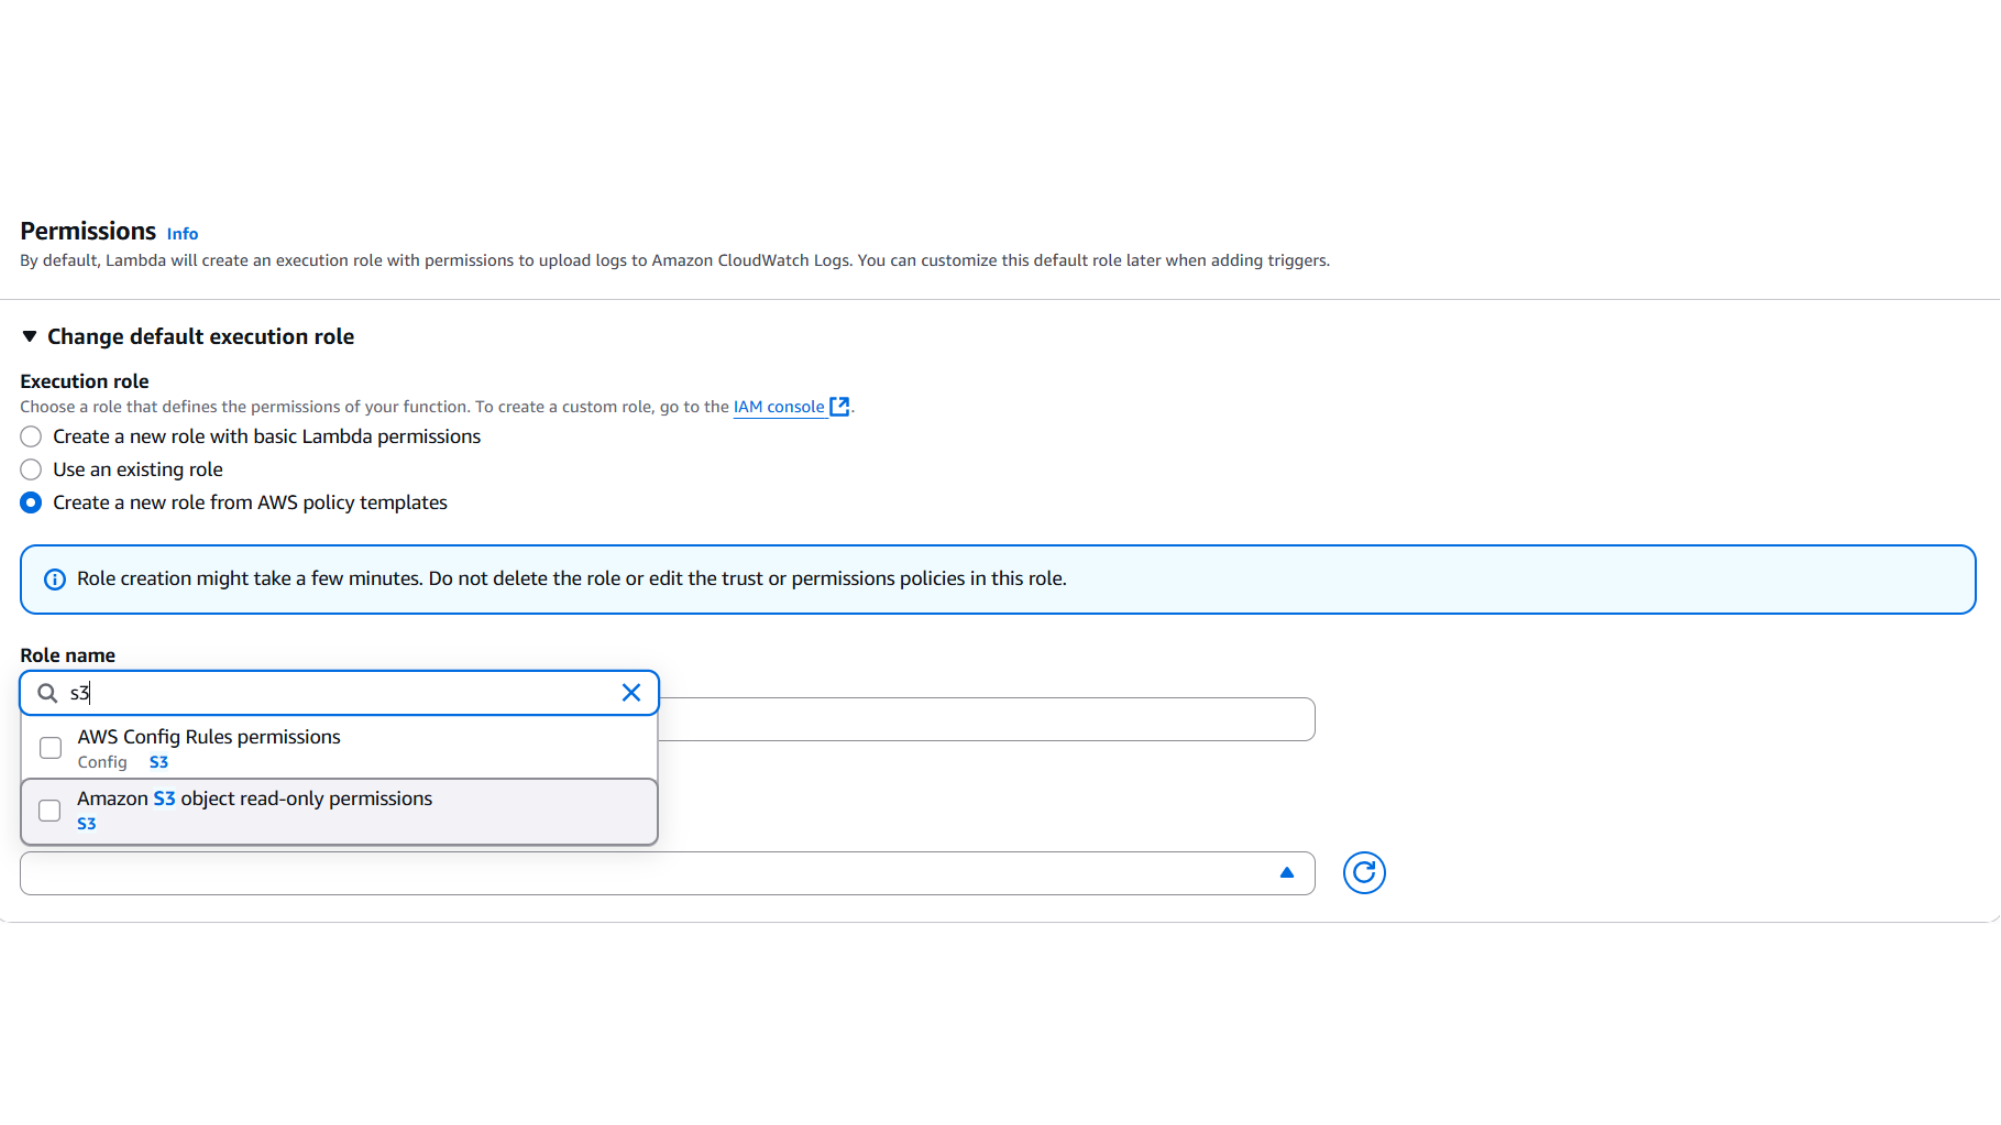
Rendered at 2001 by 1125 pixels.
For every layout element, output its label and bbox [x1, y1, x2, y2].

picture [0, 201, 2000, 924]
